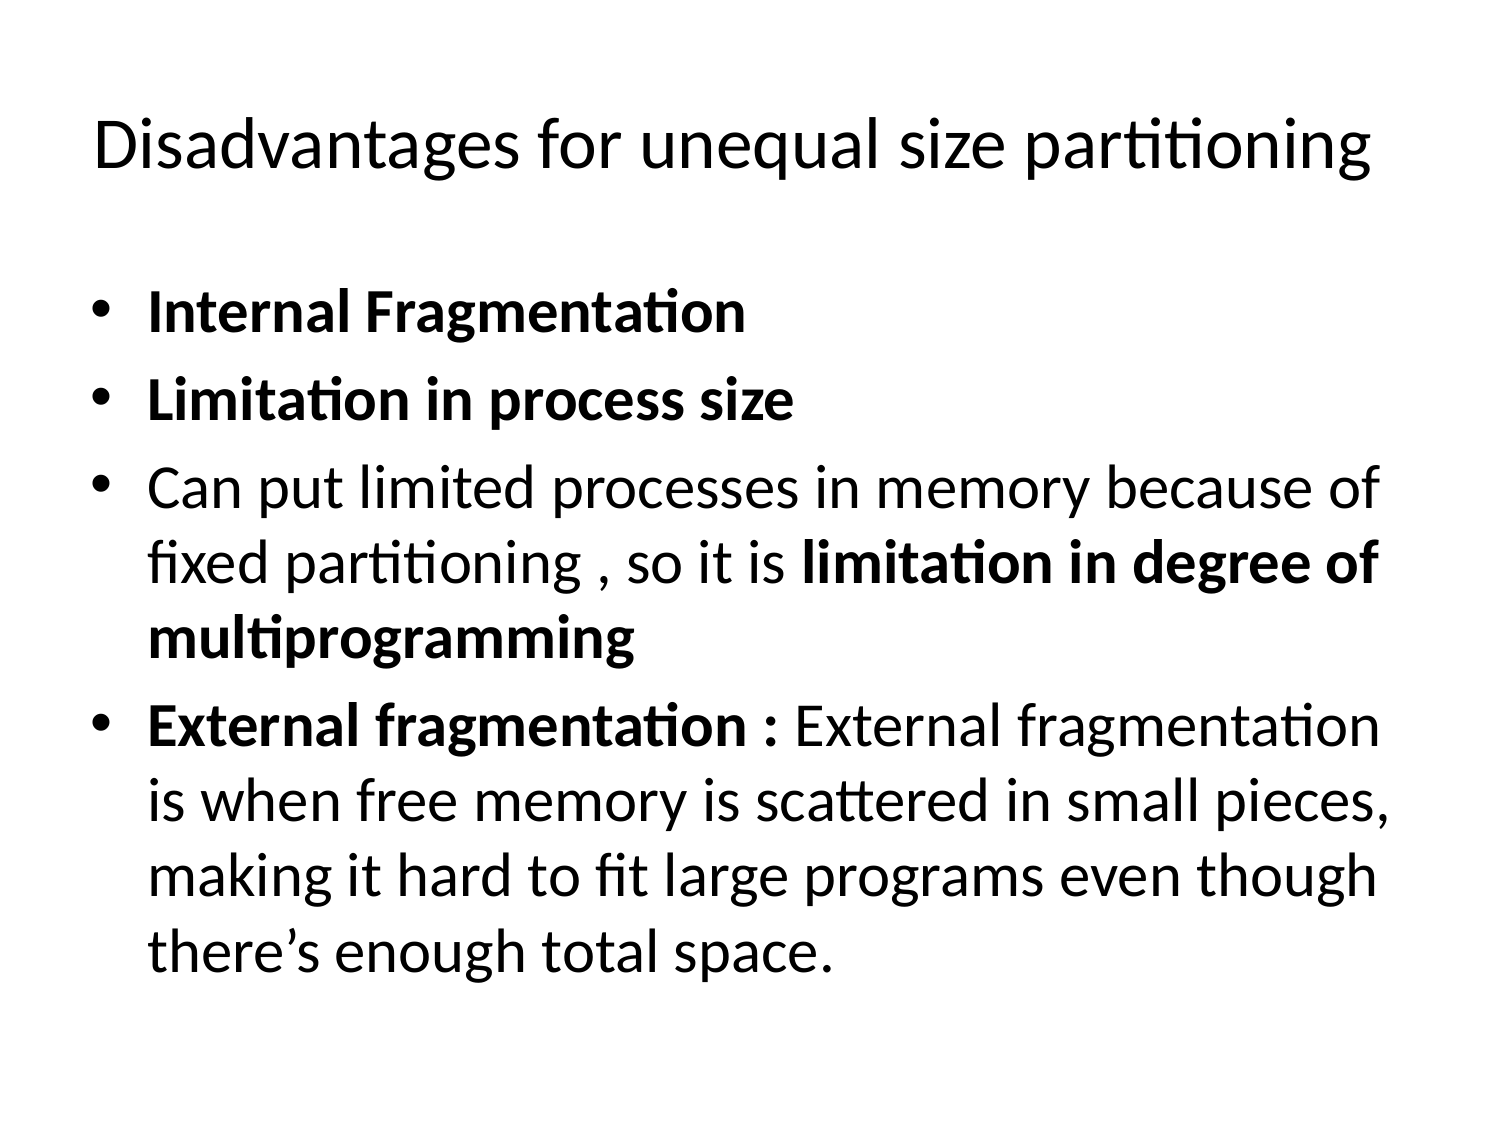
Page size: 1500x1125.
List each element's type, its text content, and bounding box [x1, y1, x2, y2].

title Disadvantages for unequal size partitioning [75, 45, 1425, 233]
list Internal Fragmentation Limitation in process size Can put limited processes in memory because of fixed partitioning , so it is limitation in degree of multiprogramming External fragmentation : External fragmentation is when free memory is scattered in small pieces, making it hard to fit large programs even though there’s enough total space. [75, 262, 1425, 1005]
